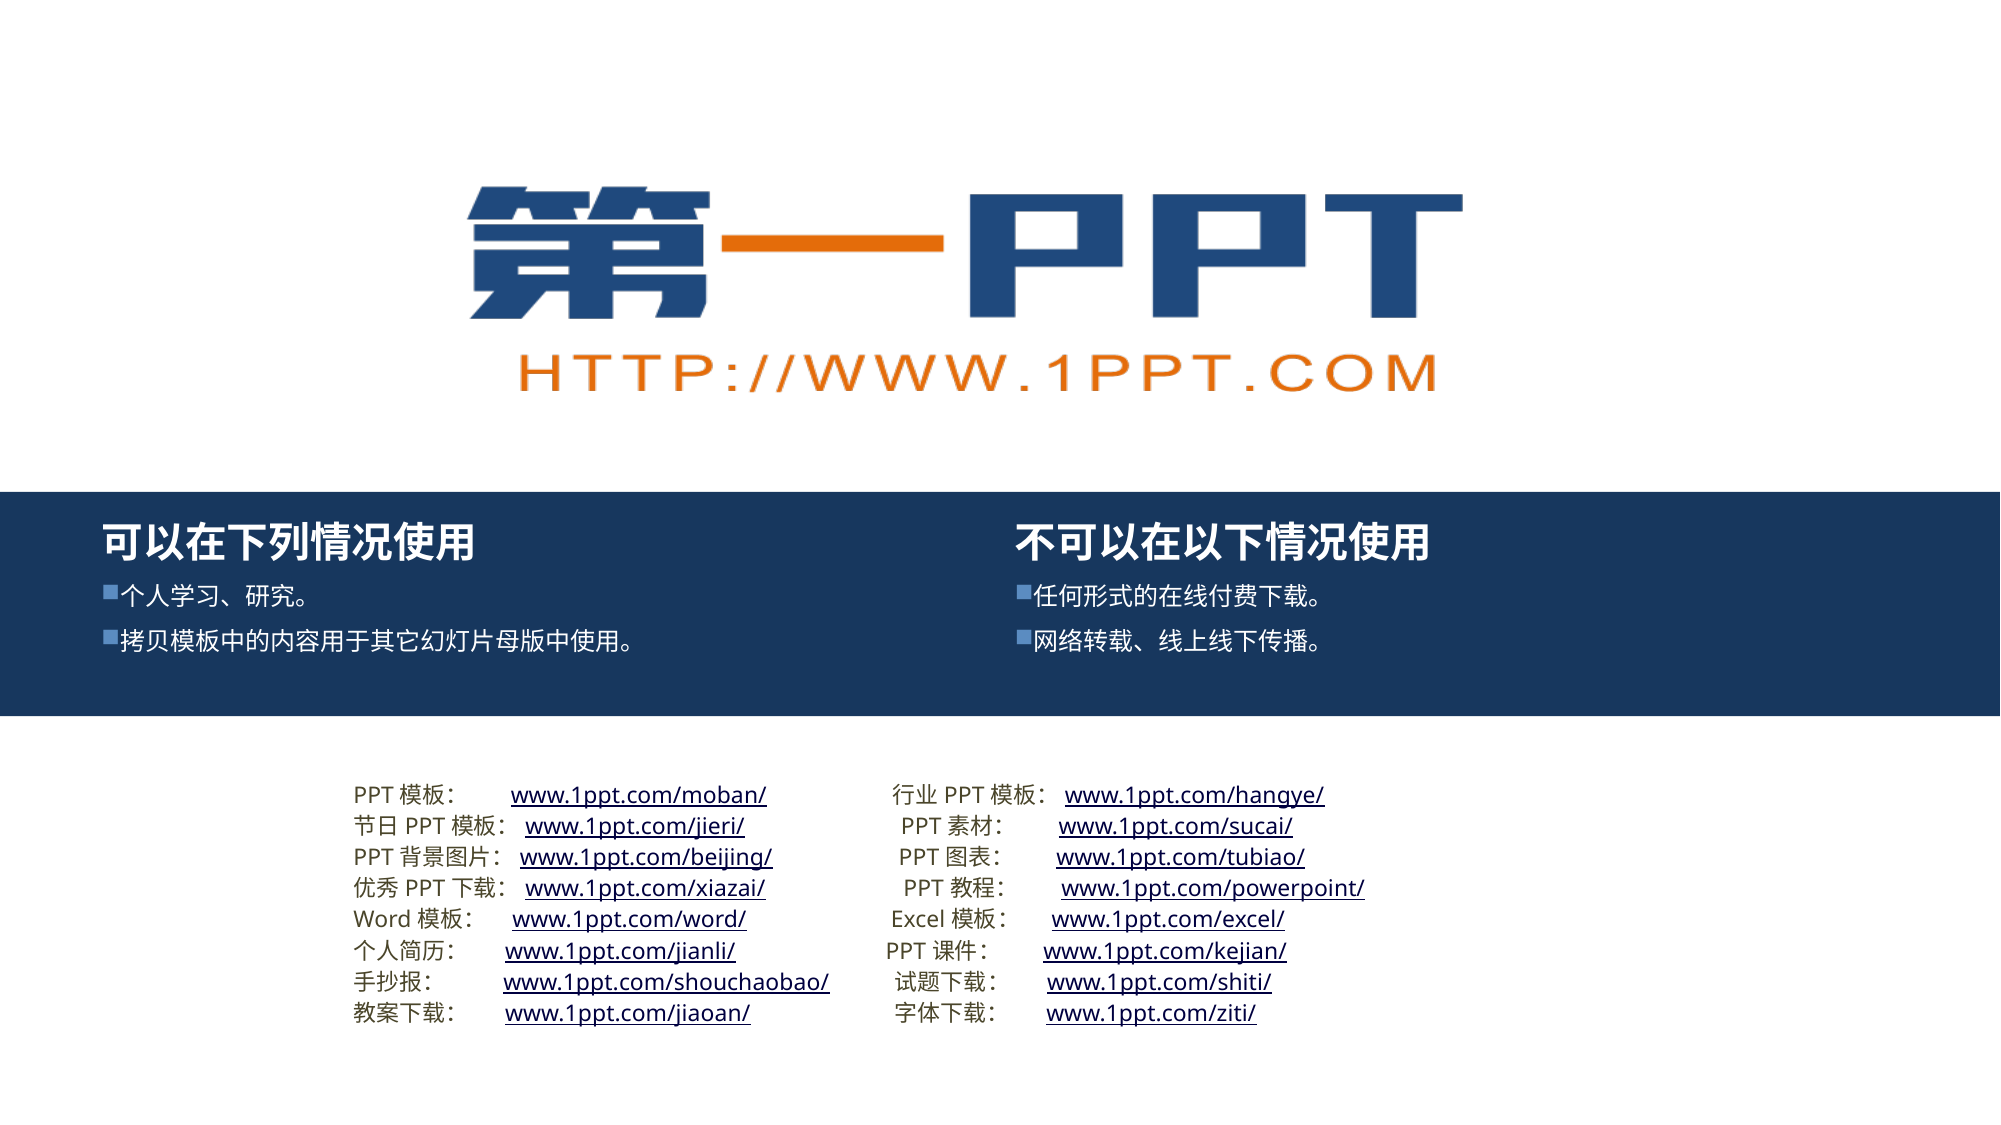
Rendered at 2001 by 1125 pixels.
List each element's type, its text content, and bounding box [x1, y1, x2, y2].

text_box PPT模板： www.1ppt.com/moban/ 行业PPT模板：www.1ppt.com/hangye/ 节日PPT模板：www.1ppt.com/jieri/ PPT素材： www.1ppt.com/sucai/ PPT背景图片：www.1ppt.com/beijing/ PPT图表： www.1ppt.com/tubiao/ 优秀PPT下载：www.1ppt.com/xiazai/ PPT教程： www.1ppt.com/powerpoint/ Word模板： www.1ppt.com/word/ Excel模板： www.1ppt.com/excel/ 个人简历： www.1ppt.com/jianli/ PPT课件： www.1ppt.com/kejian/ 手抄报： www.1ppt.com/shouchaobao/ 试题下载： www.1ppt.com/shiti/ 教案下载： www.1ppt.com/jiaoan/ 字体下载： www.1ppt.com/ziti/ [336, 726, 1821, 1084]
text_box 不可以在以下情况使用 任何形式的在线付费下载。 网络转载、线上线下传播。 [999, 508, 1898, 705]
text_box 可以在下列情况使用 个人学习、研究。 拷贝模板中的内容用于其它幻灯片母版中使用。 [86, 508, 985, 705]
text_box [0, 491, 2000, 717]
picture [319, 58, 1615, 445]
